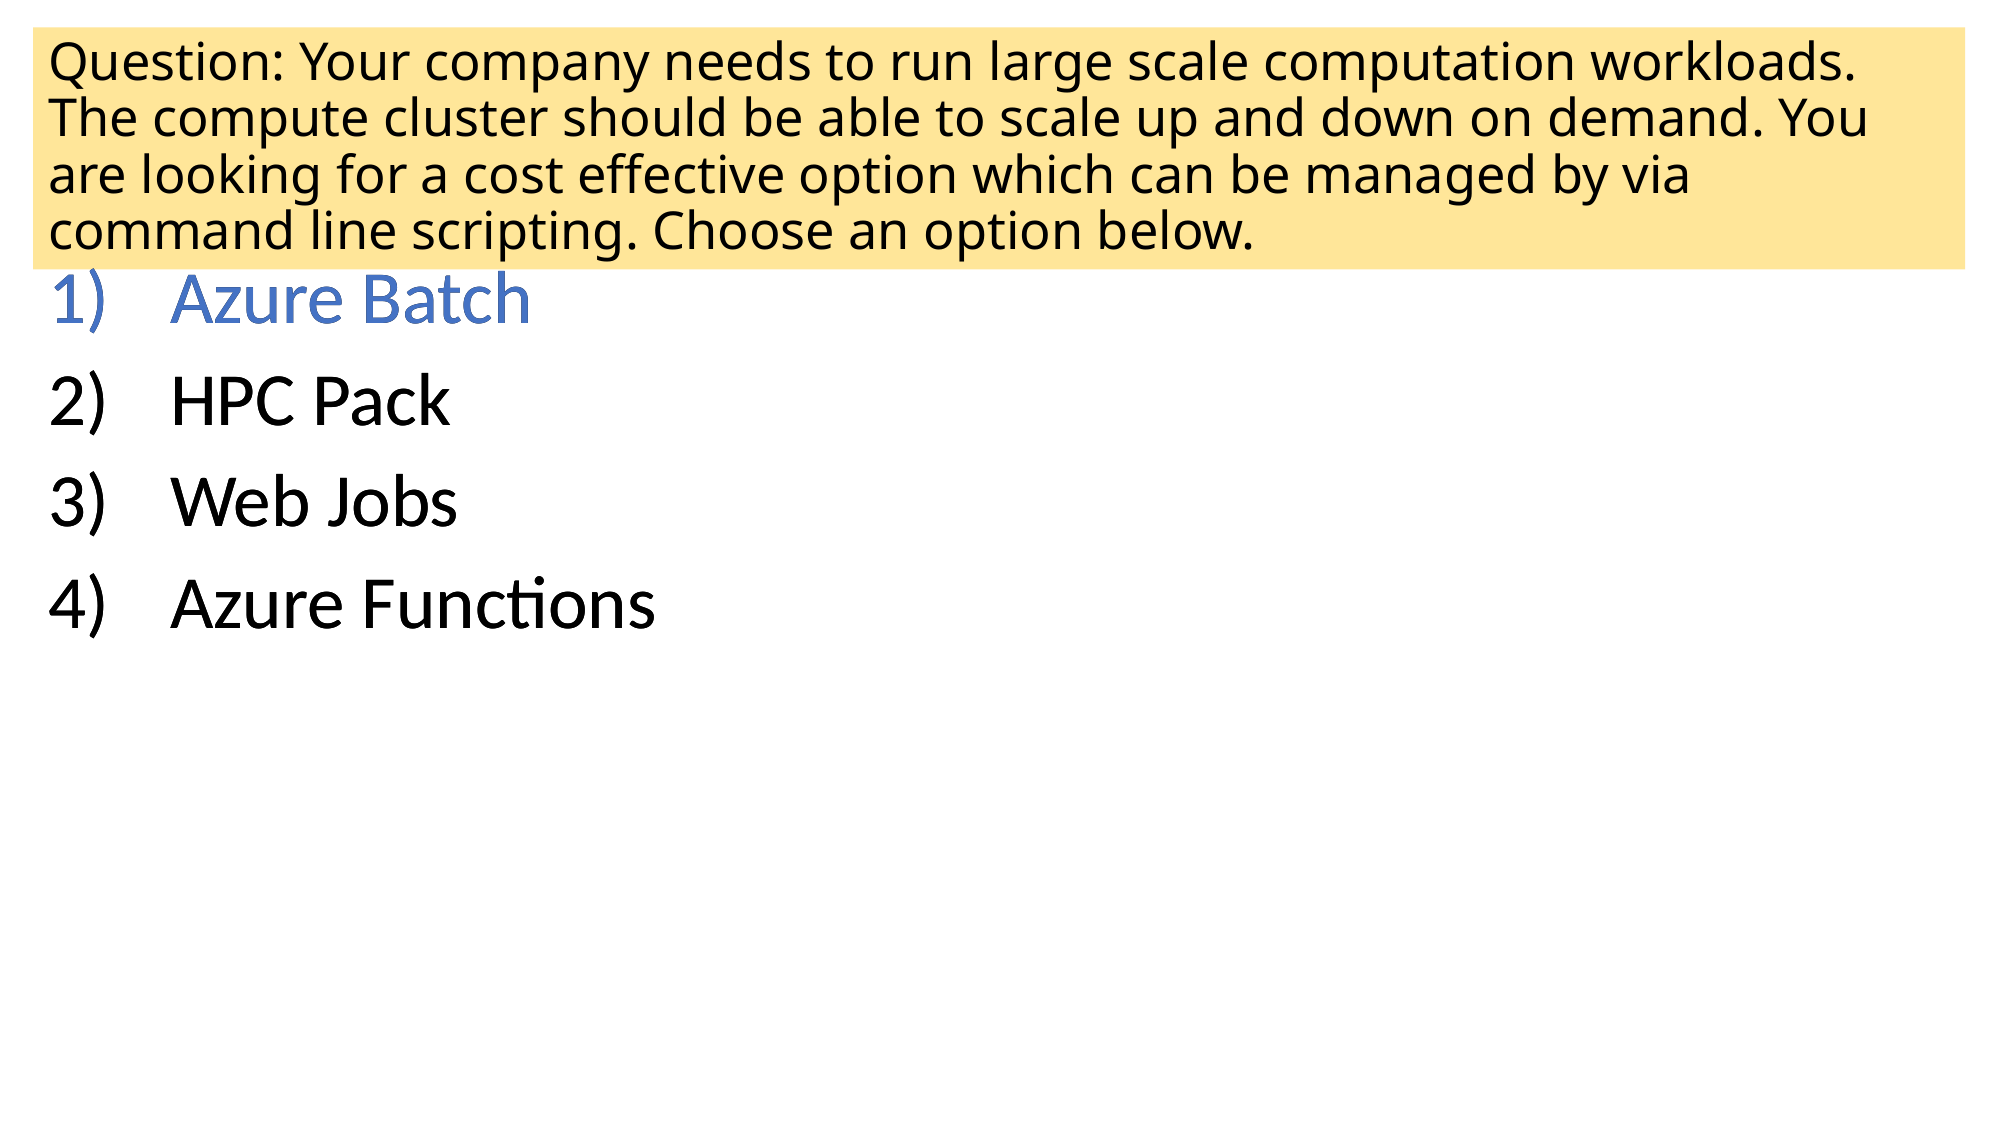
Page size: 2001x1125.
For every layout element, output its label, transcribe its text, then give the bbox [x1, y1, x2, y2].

title Question: Your company needs to run large scale computation workloads. The compute cluster should be able to scale up and down on demand. You are looking for a cost effective option which can be managed by via command line scripting. Choose an option below. [33, 27, 1966, 250]
list Azure Batch HPC Pack Web Jobs Azure Functions [33, 250, 1966, 1092]
